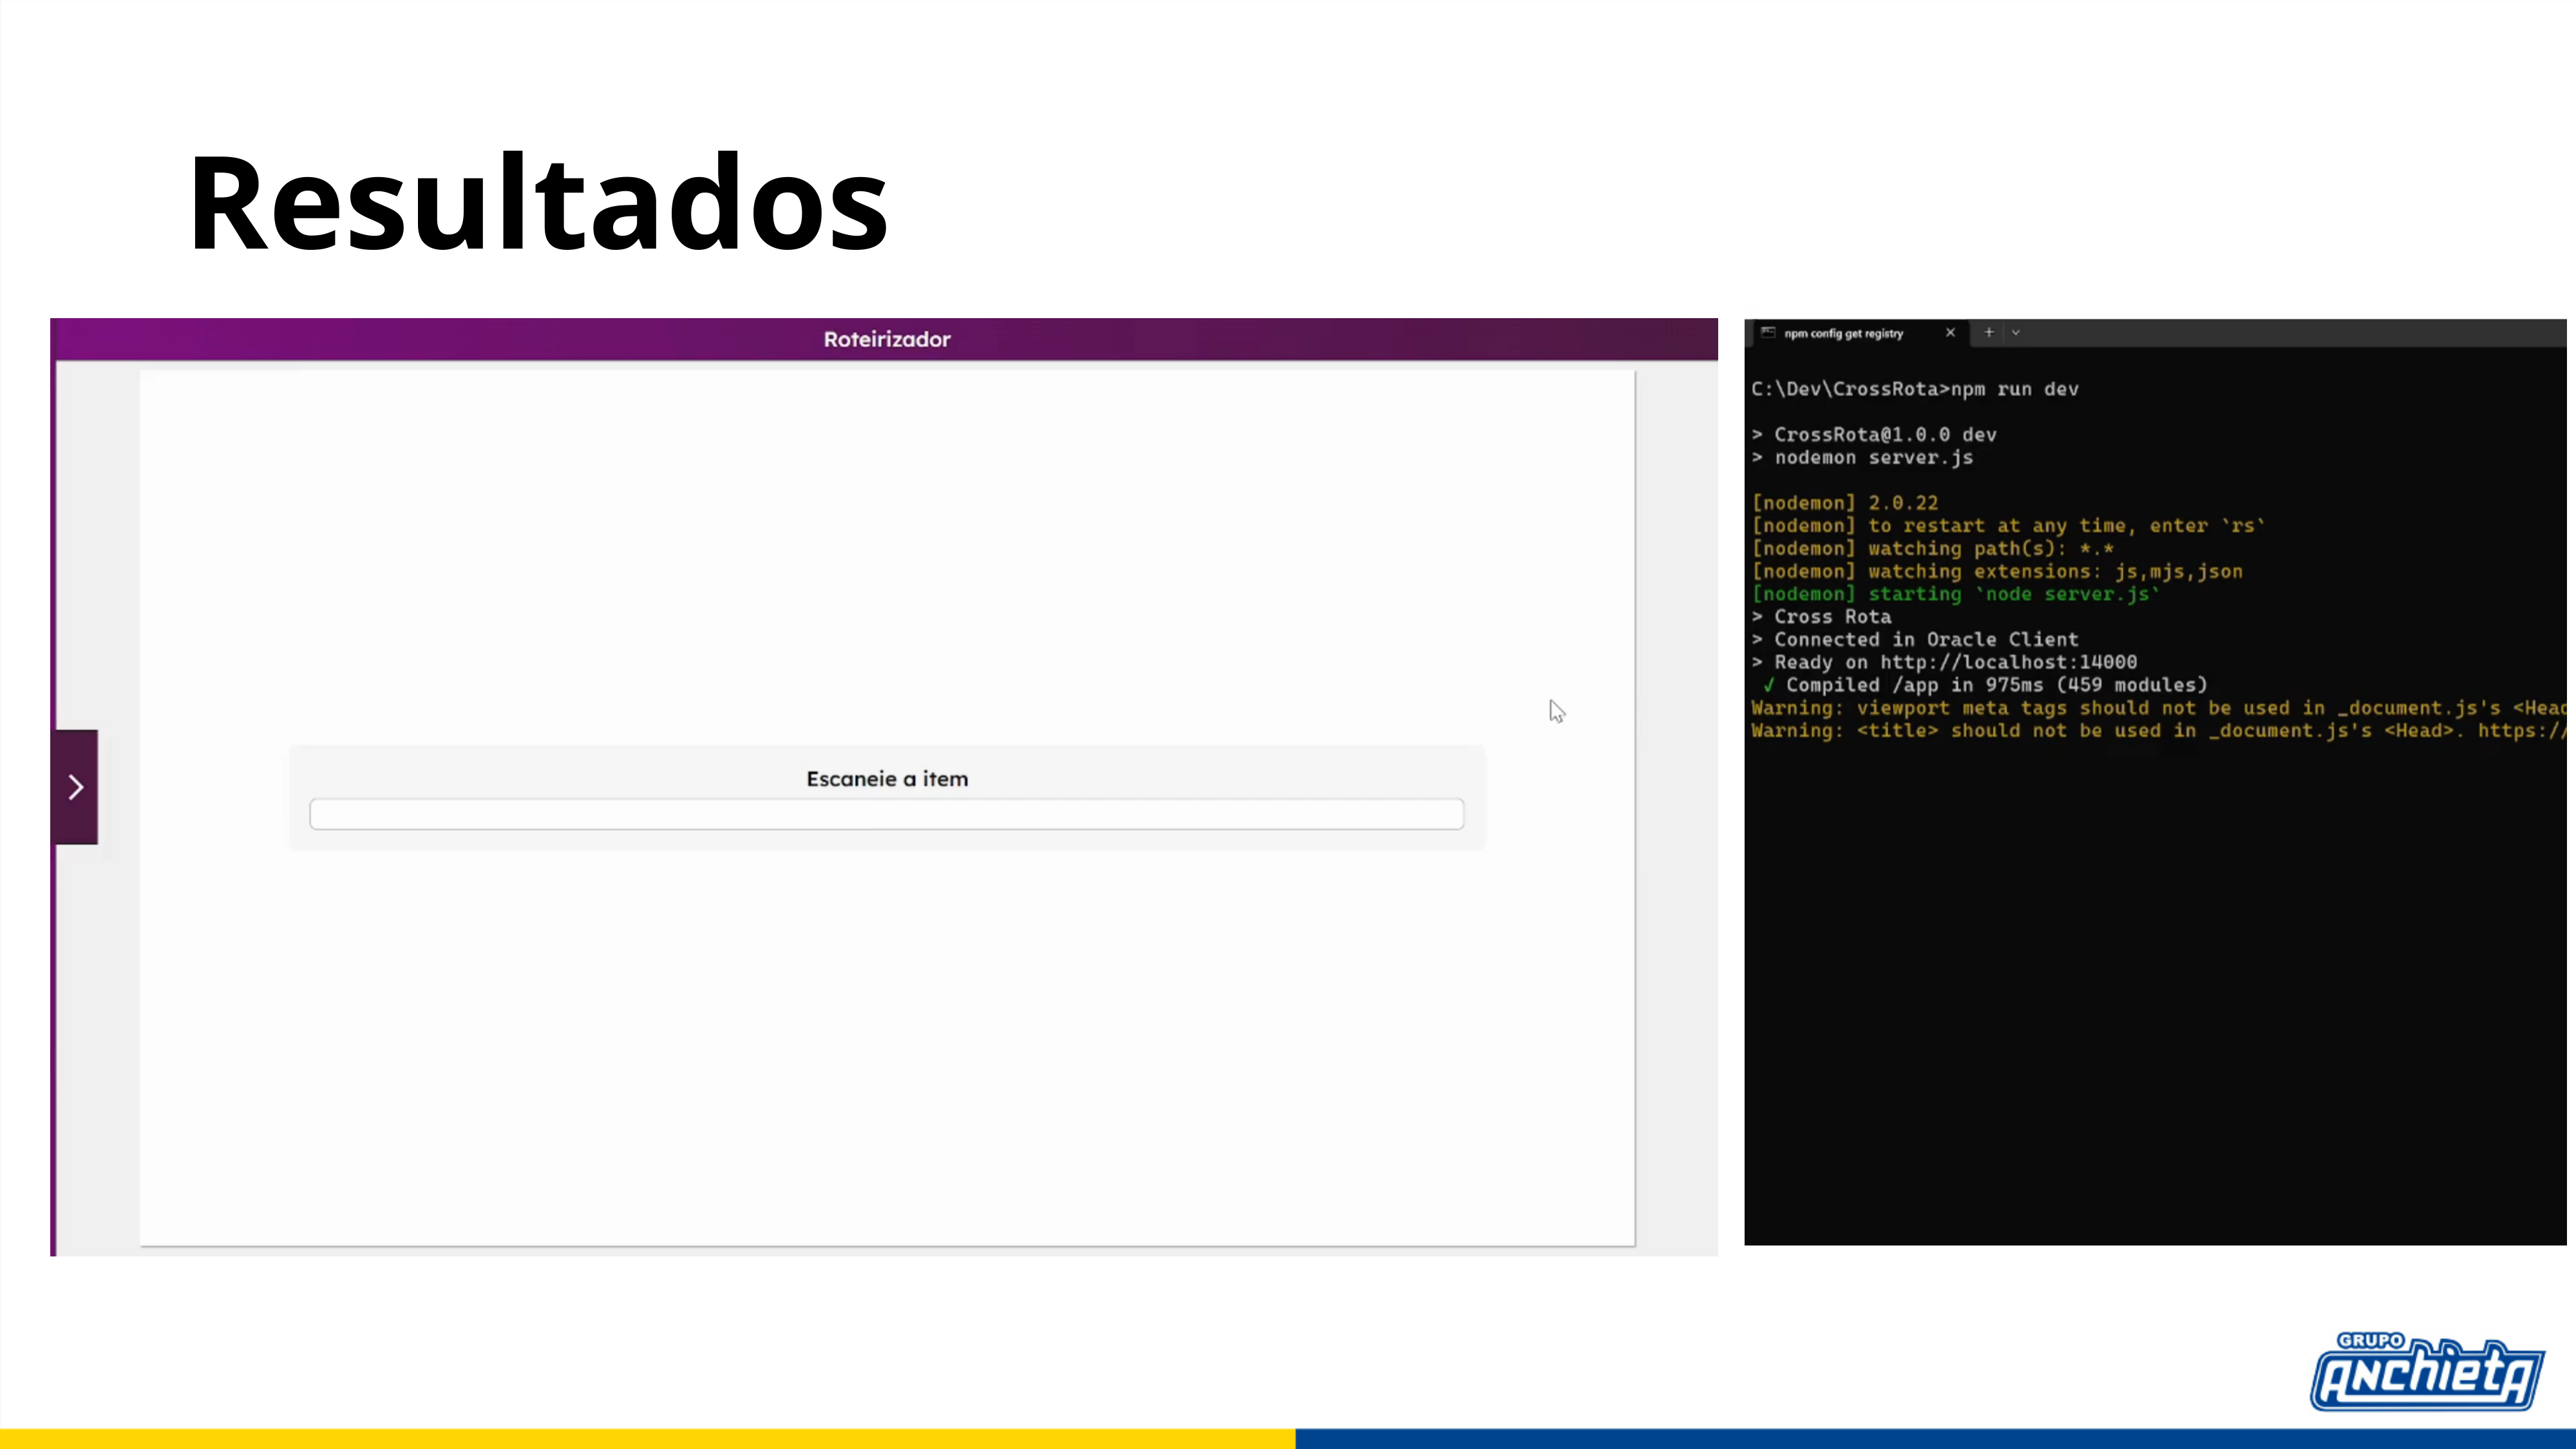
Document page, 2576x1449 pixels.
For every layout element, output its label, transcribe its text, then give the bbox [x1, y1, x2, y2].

title Resultados [178, 76, 2398, 319]
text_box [1744, 307, 2568, 1246]
picture [0, 0, 2576, 1449]
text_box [50, 317, 1719, 1257]
